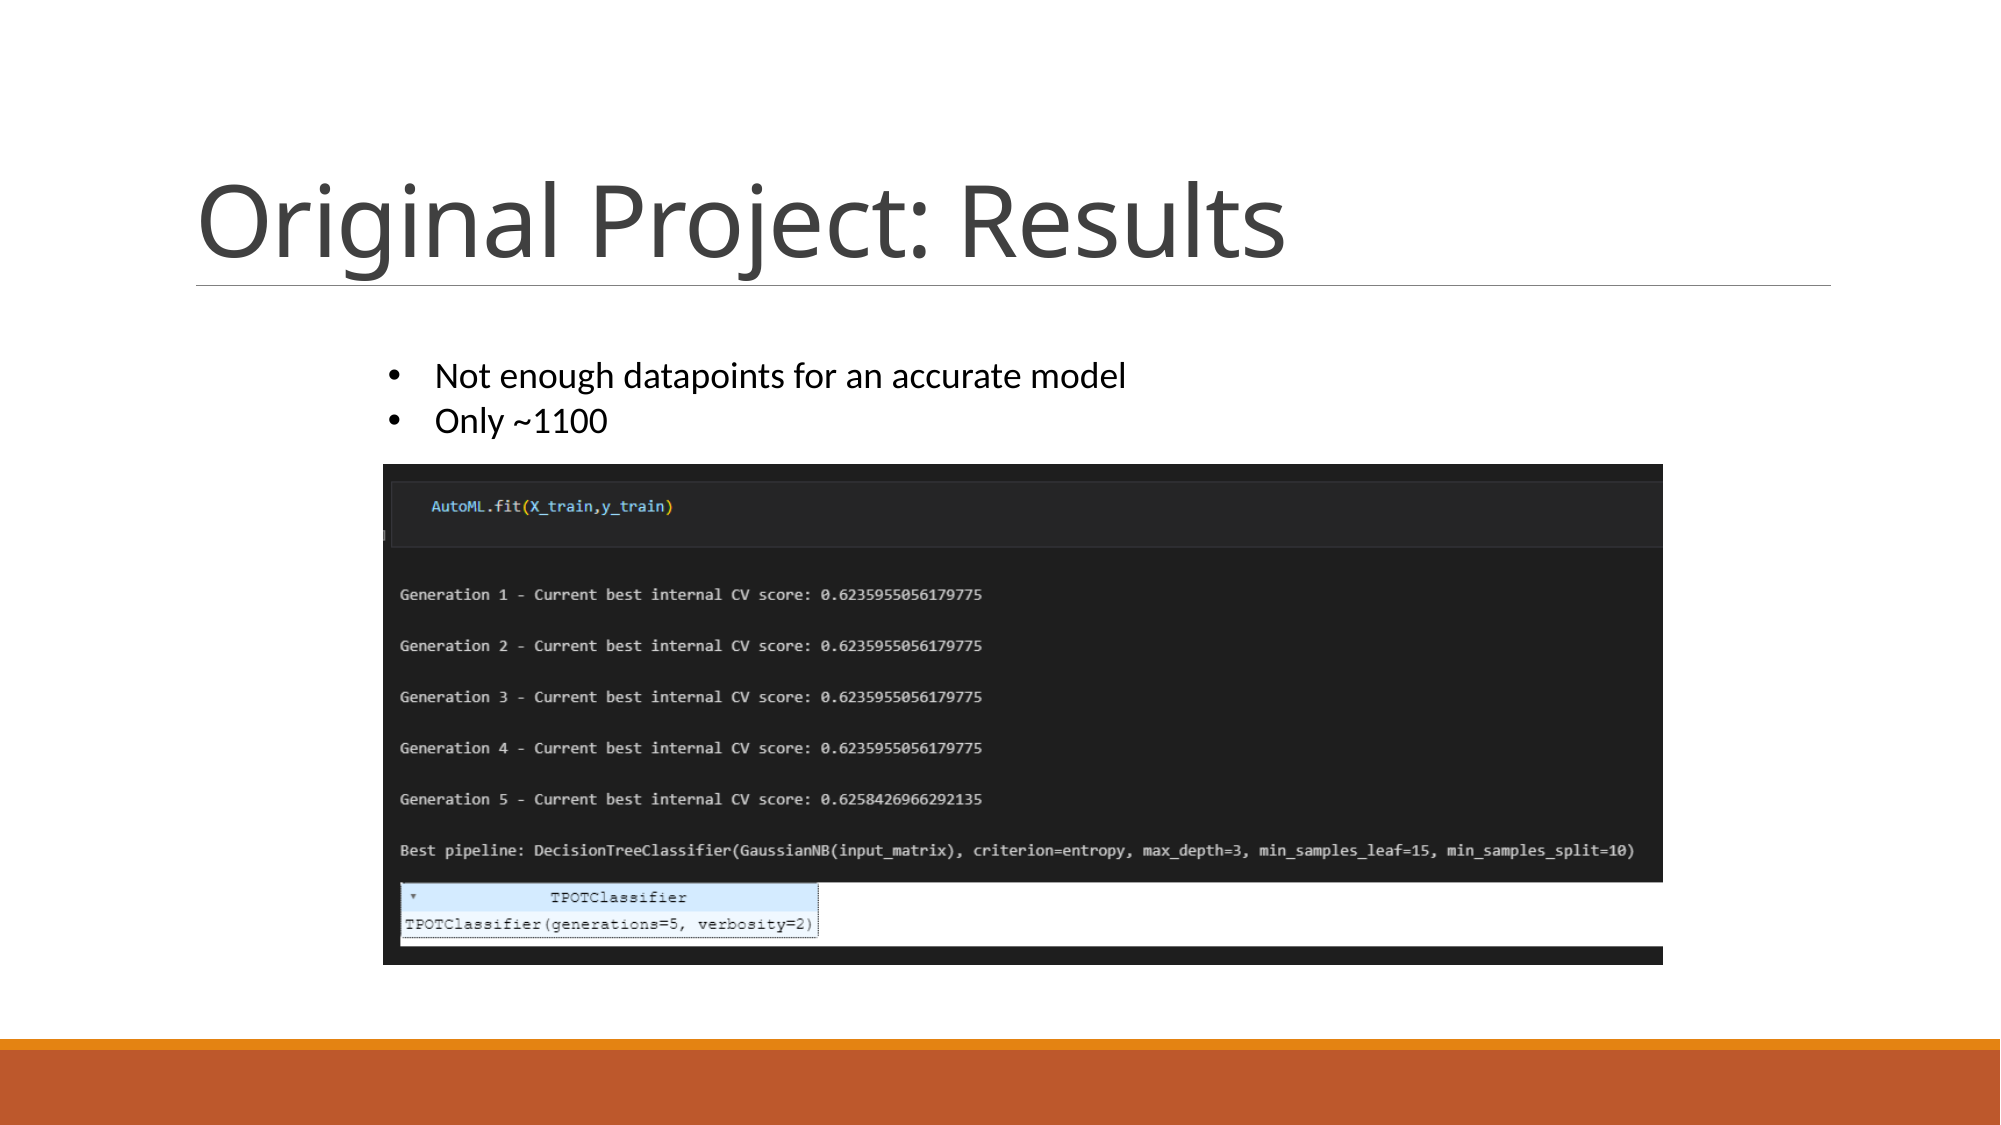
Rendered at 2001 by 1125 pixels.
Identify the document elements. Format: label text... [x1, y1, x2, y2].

title Original Project: Results [180, 47, 1830, 285]
text_box Not enough datapoints for an accurate model Only ~1100 [373, 344, 1242, 449]
picture [383, 463, 1664, 966]
